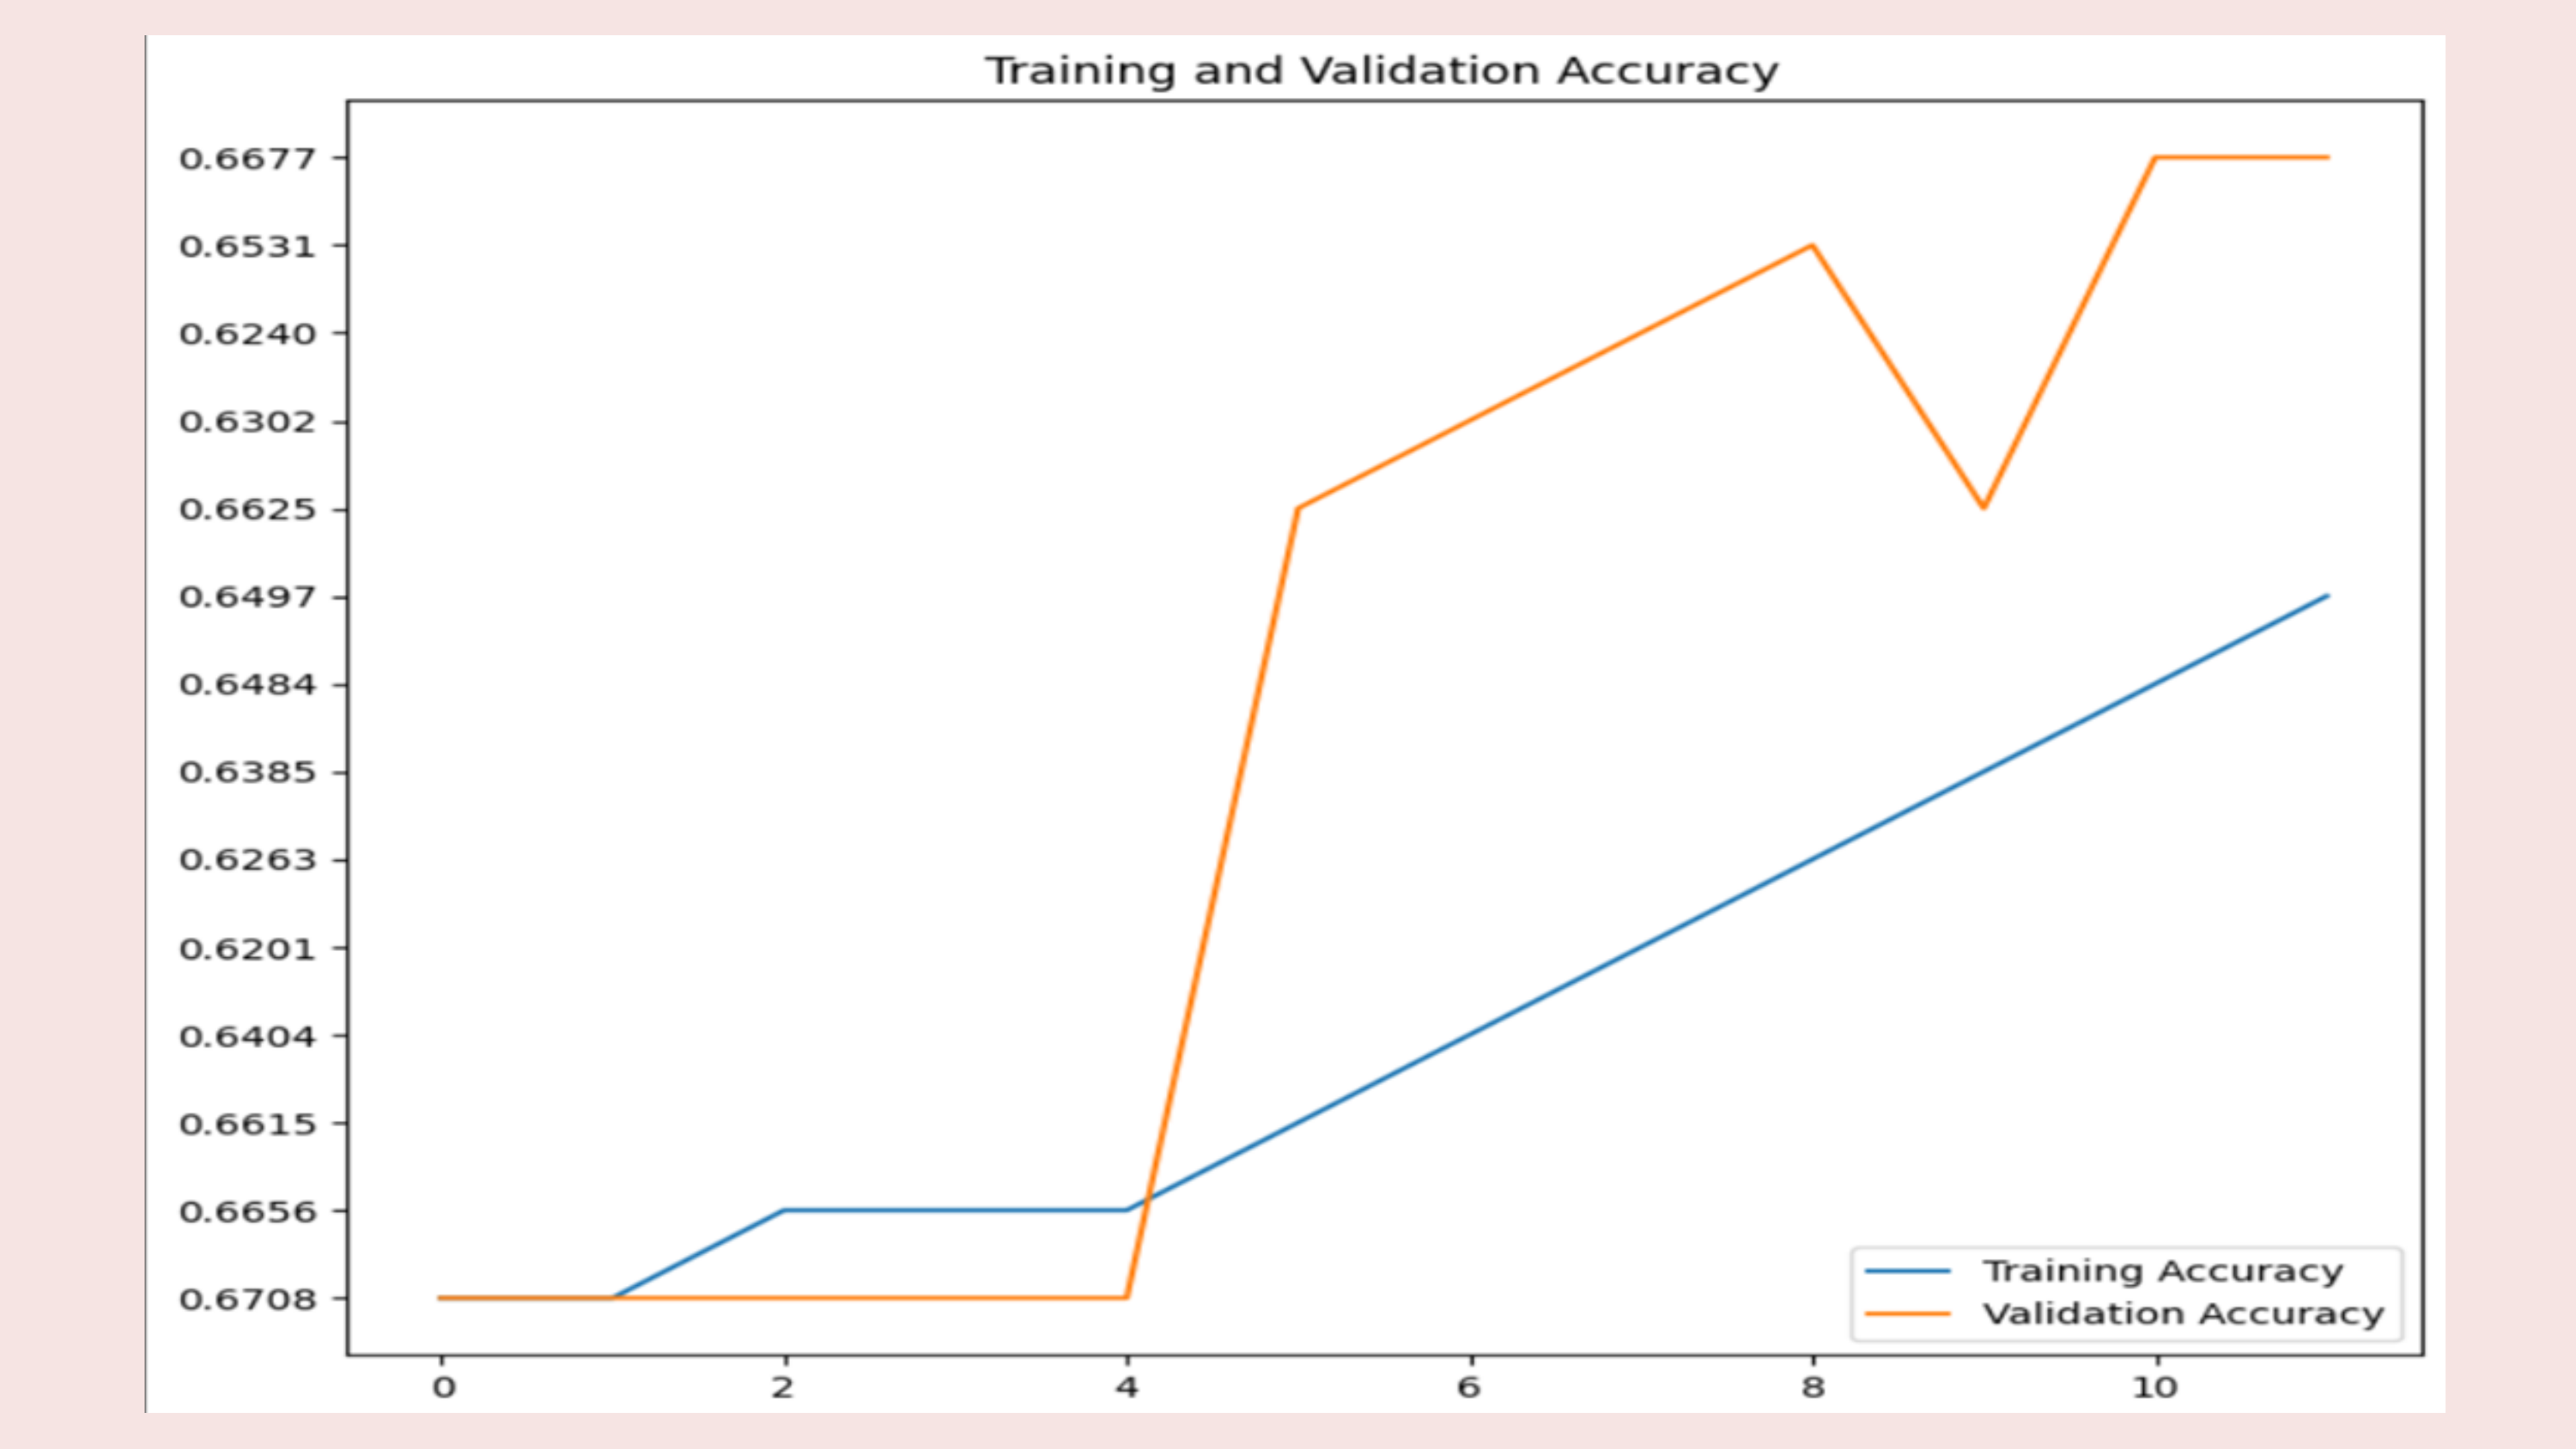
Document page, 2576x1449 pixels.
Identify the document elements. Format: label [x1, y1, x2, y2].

text_box [144, 35, 2446, 1413]
